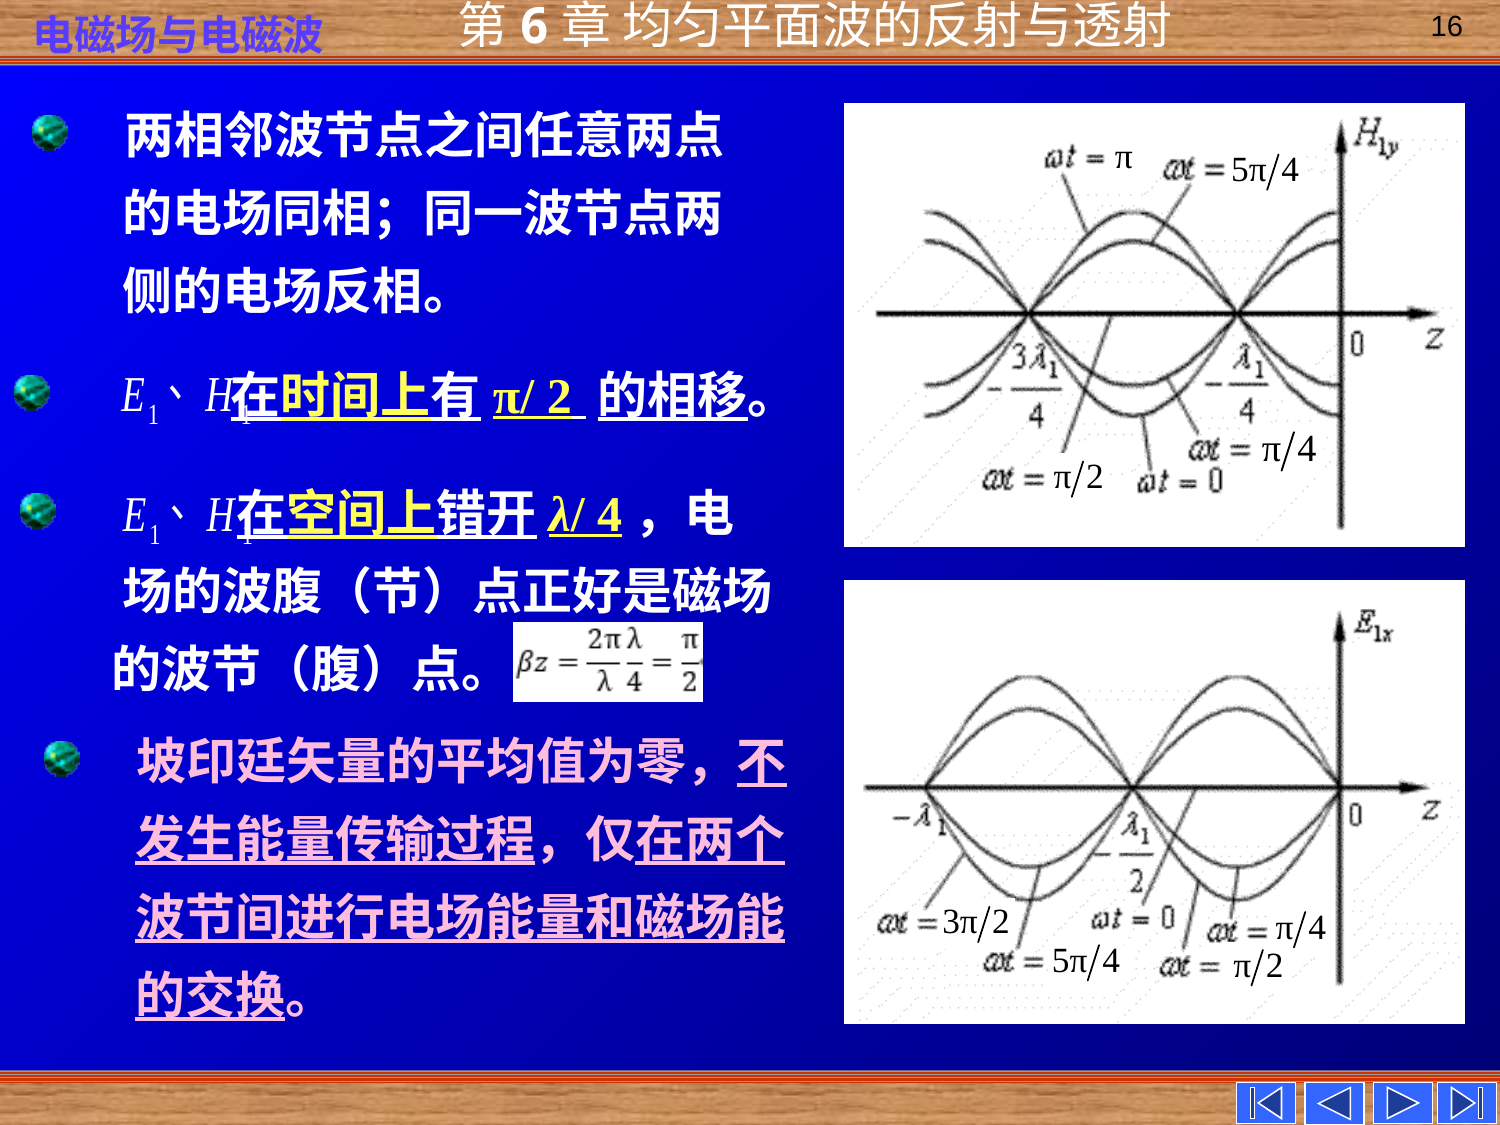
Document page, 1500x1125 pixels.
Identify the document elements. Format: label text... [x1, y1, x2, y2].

slide_number 16 [1305, 0, 1479, 55]
picture [513, 622, 703, 702]
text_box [844, 103, 1465, 547]
text_box 两相邻波节点之间任意两点 的电场同相；同一波节点两 侧的电场反相。 [17, 78, 786, 327]
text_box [844, 580, 1465, 1024]
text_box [0, 337, 844, 435]
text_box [5, 456, 810, 705]
text_box 坡印廷矢量的平均值为零，不 发生能量传输过程，仅在两个 波节间进行电场能量和磁场能 的交换。 [29, 704, 820, 1031]
